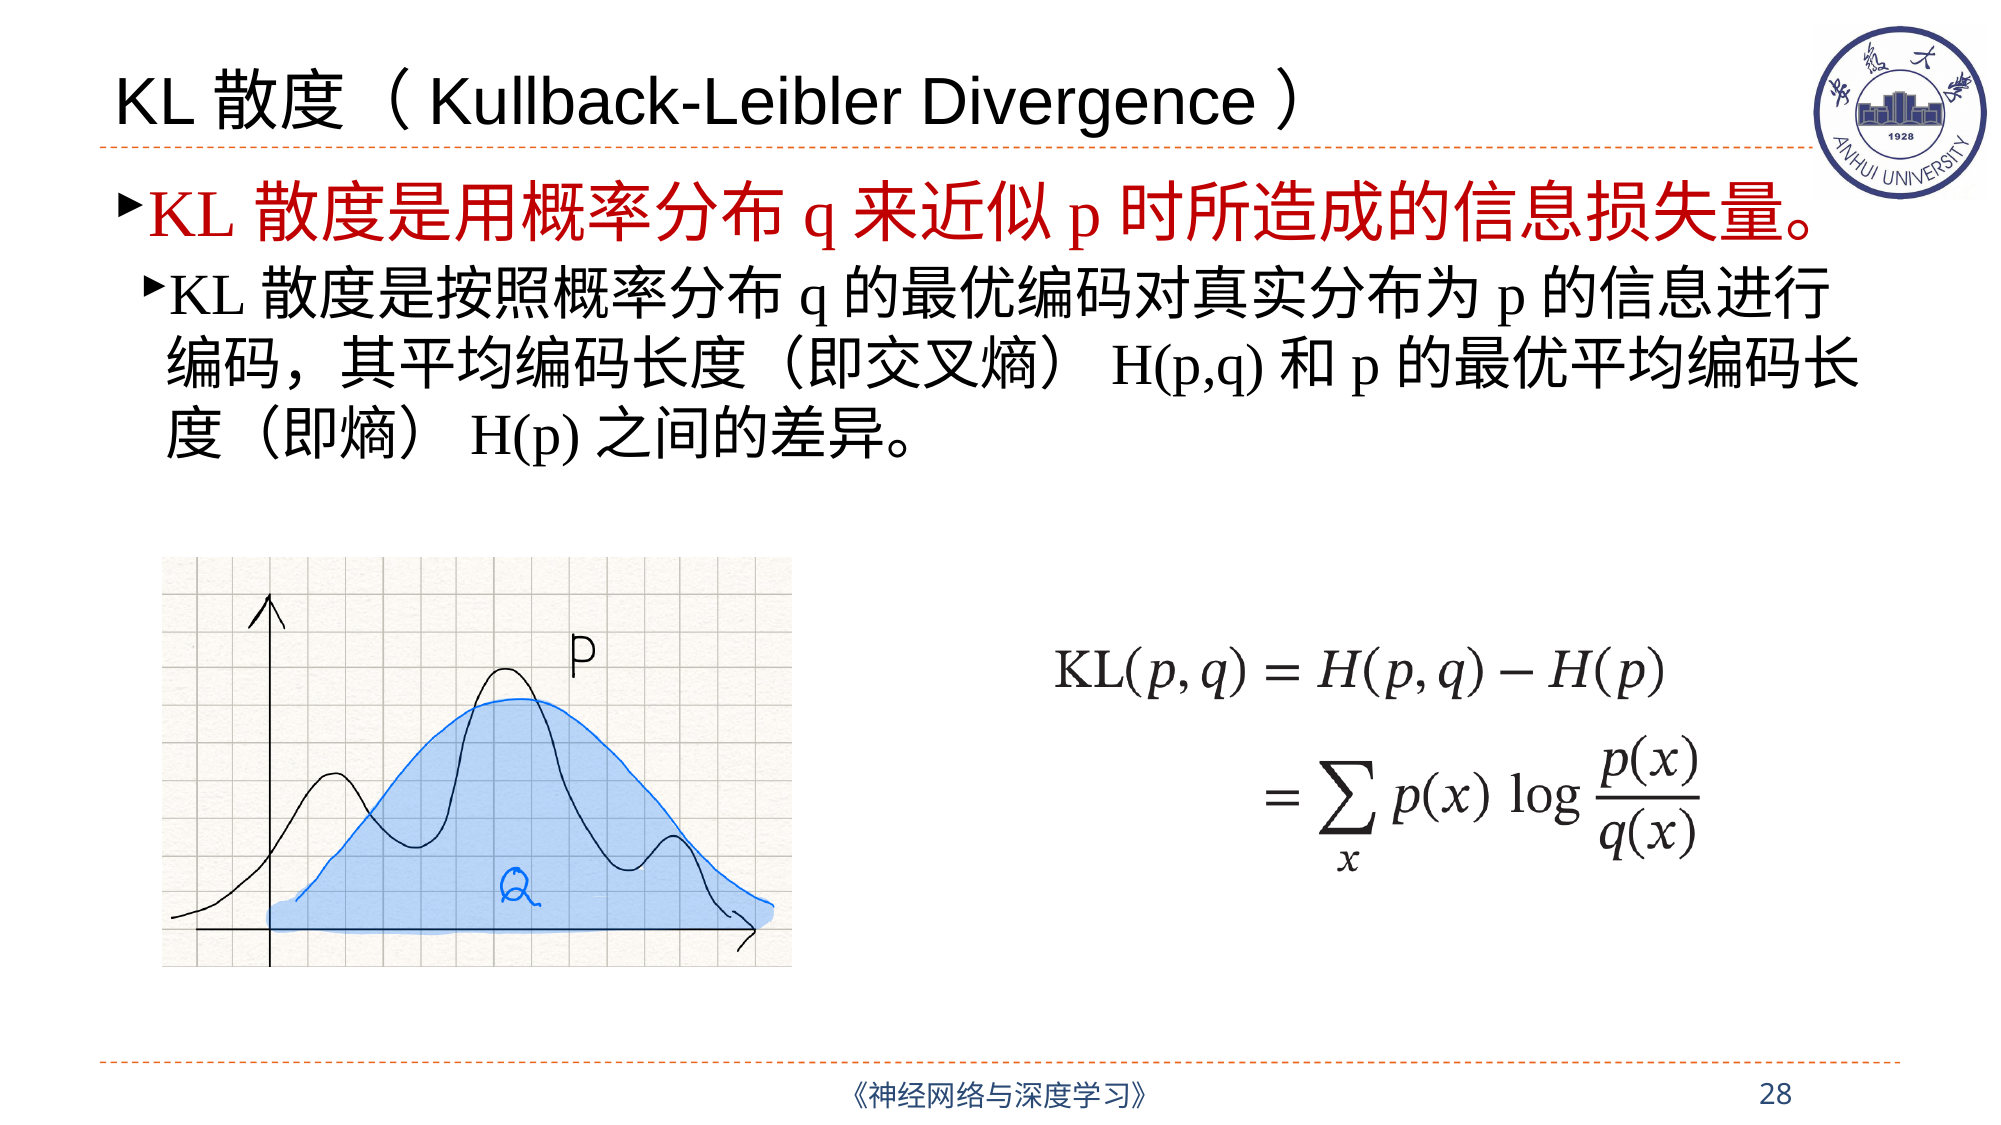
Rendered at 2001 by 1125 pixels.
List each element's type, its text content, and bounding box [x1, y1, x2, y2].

title KL散度（Kullback-Leibler Divergence） [99, 24, 1812, 146]
picture [162, 557, 792, 967]
picture [1049, 624, 1704, 887]
picture [1812, 24, 1988, 201]
list KL散度是用概率分布q来近似p时所造成的信息损失量。 KL散度是按照概率分布q的最优编码对真实分布为p的信息进行编码，其平均编码长度（即交叉熵）H(p,q)和p的最优平均编码长度（即熵）H(p)之间的差异。 [99, 162, 1900, 1050]
